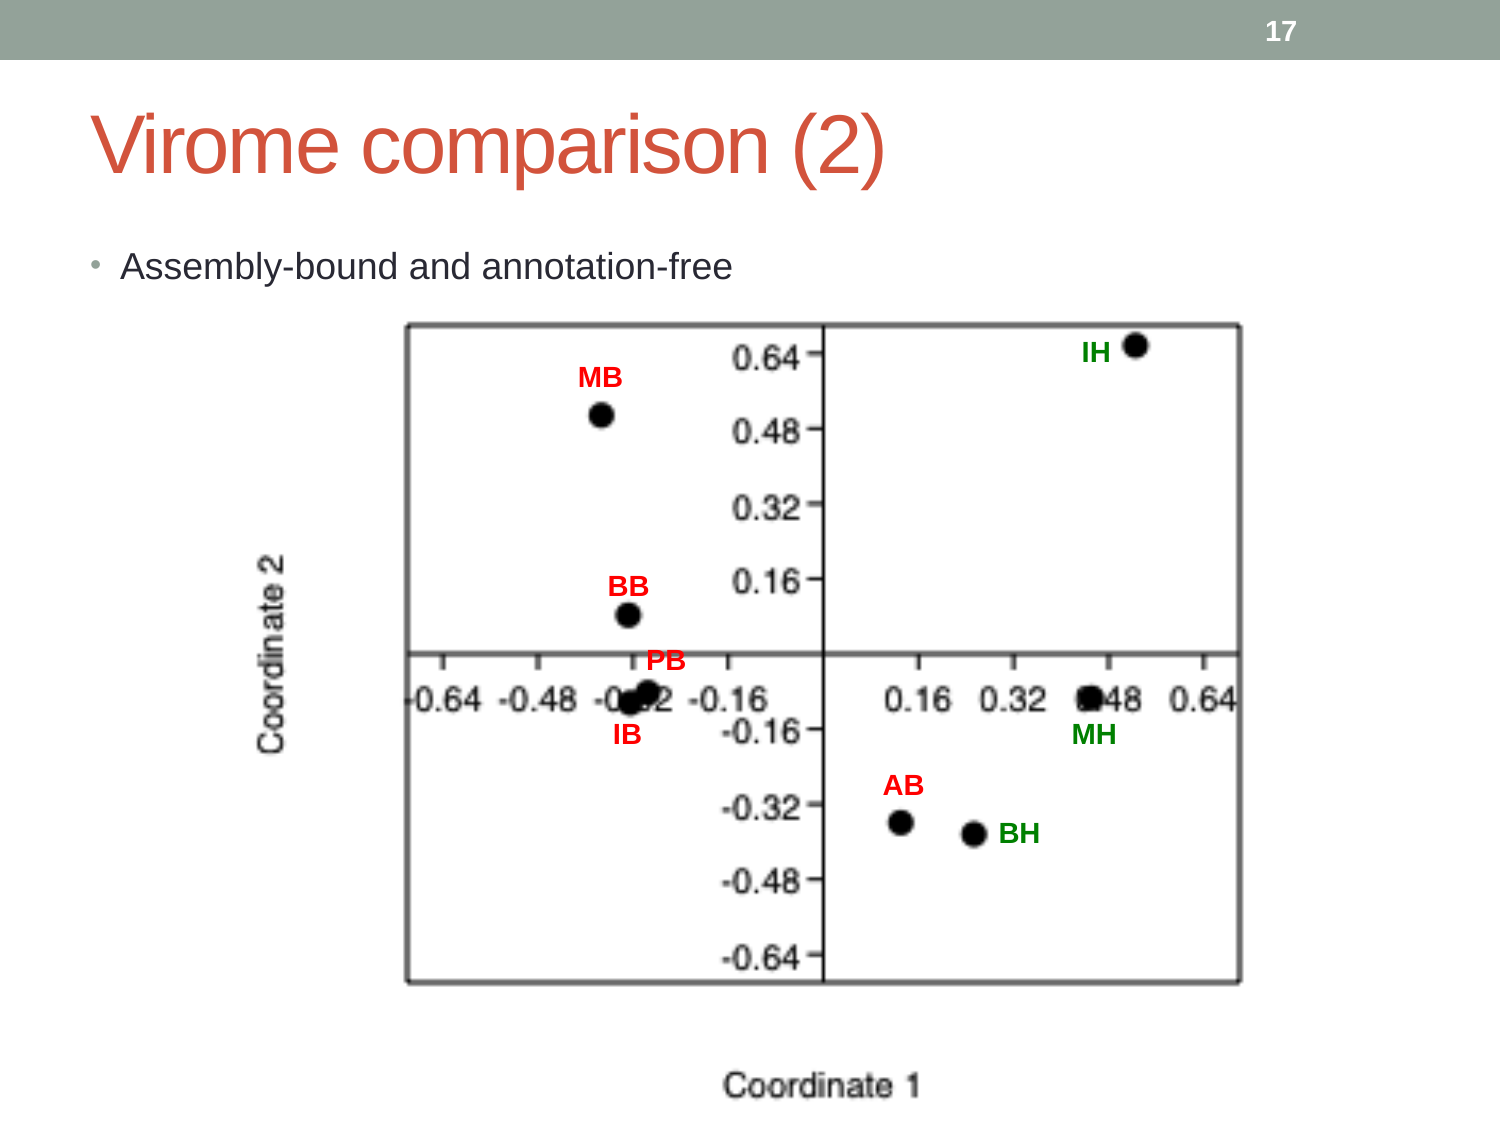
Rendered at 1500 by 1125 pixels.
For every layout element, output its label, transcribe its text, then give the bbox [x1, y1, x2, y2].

title Virome comparison (2) [75, 59, 1425, 222]
list Assembly-bound and annotation-free [75, 234, 1425, 317]
slide_number 17 [1250, 3, 1425, 57]
picture [217, 297, 1274, 1125]
